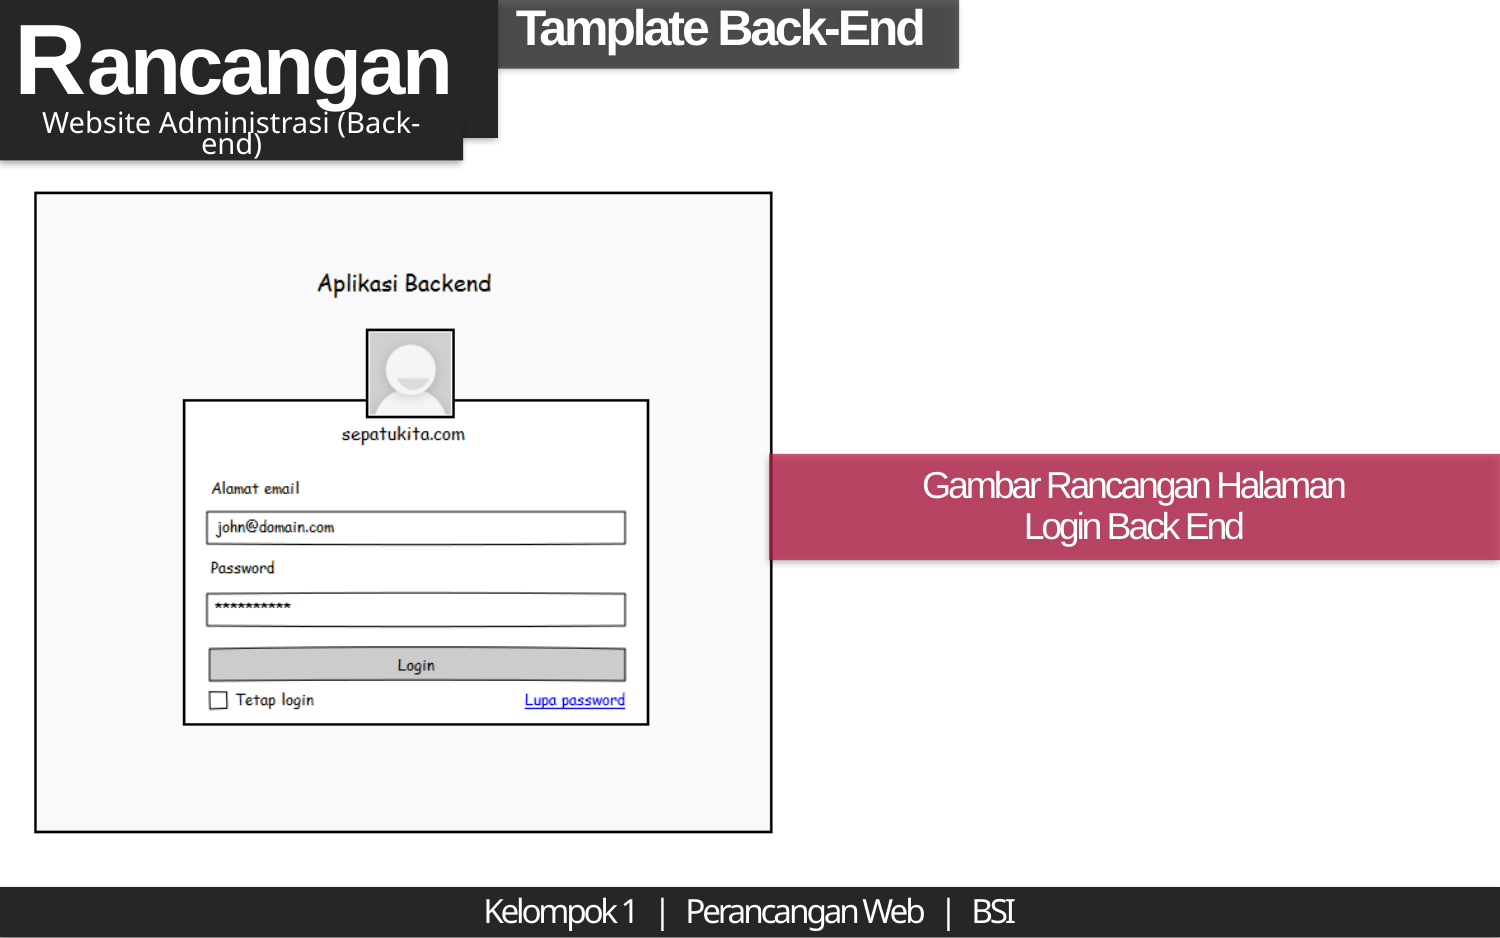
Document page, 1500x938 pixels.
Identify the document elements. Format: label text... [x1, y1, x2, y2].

text_box Tamplate Back-End [500, 0, 960, 69]
text_box Gambar Rancangan Halaman Login Back End [810, 453, 1500, 561]
picture [0, 161, 807, 869]
text_box Kelompok 1 | Perancangan Web | BSI [0, 886, 1500, 938]
text_box Rancangan [0, 0, 499, 139]
text_box Website Administrasi (Back-end) [0, 114, 464, 159]
